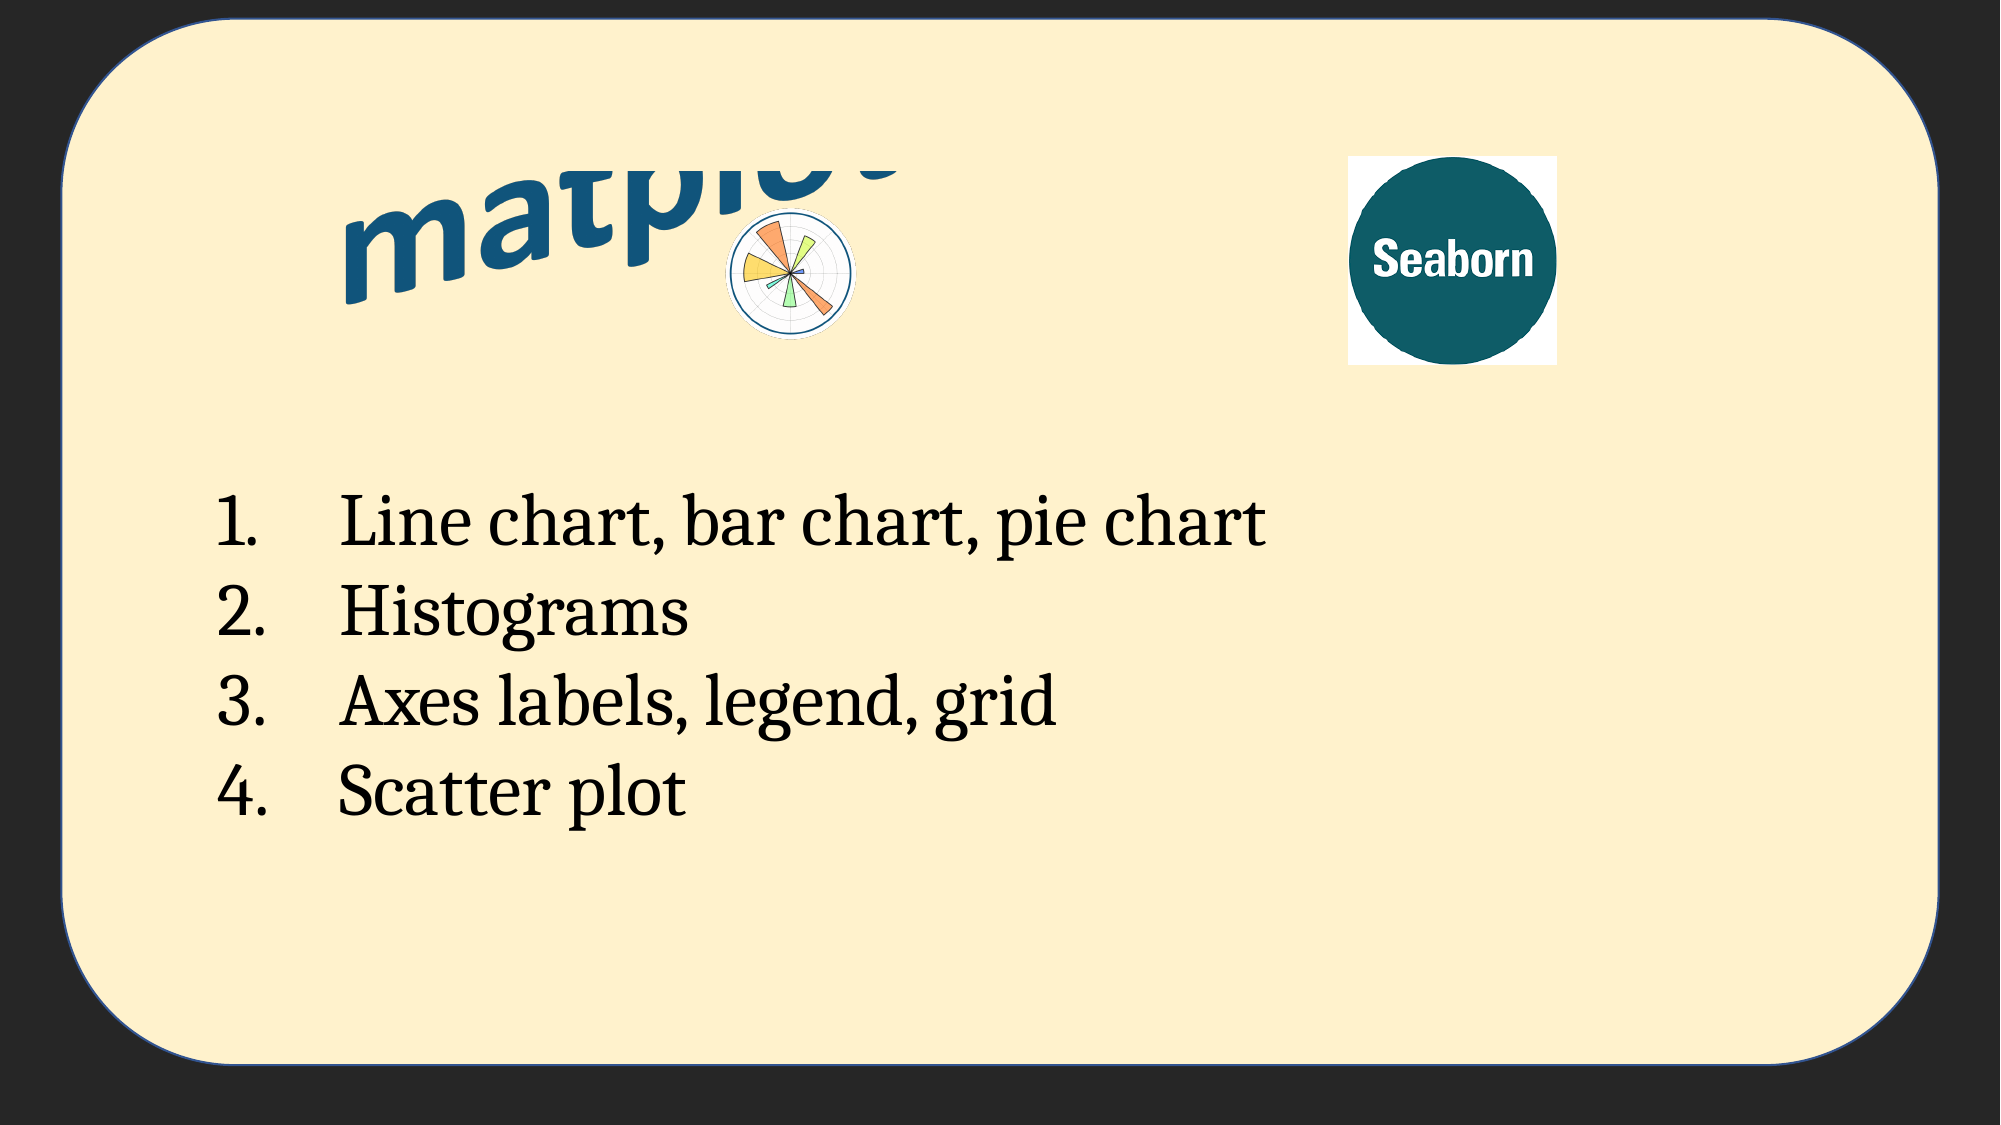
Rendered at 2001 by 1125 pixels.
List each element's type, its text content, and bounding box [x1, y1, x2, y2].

text_box [975, 537, 1025, 588]
picture [1348, 156, 1557, 365]
text_box Line chart, bar chart, pie chart Histograms Axes labels, legend, grid Scatter plot [202, 463, 1798, 839]
text_box [60, 17, 1940, 1067]
picture [303, 171, 1107, 365]
